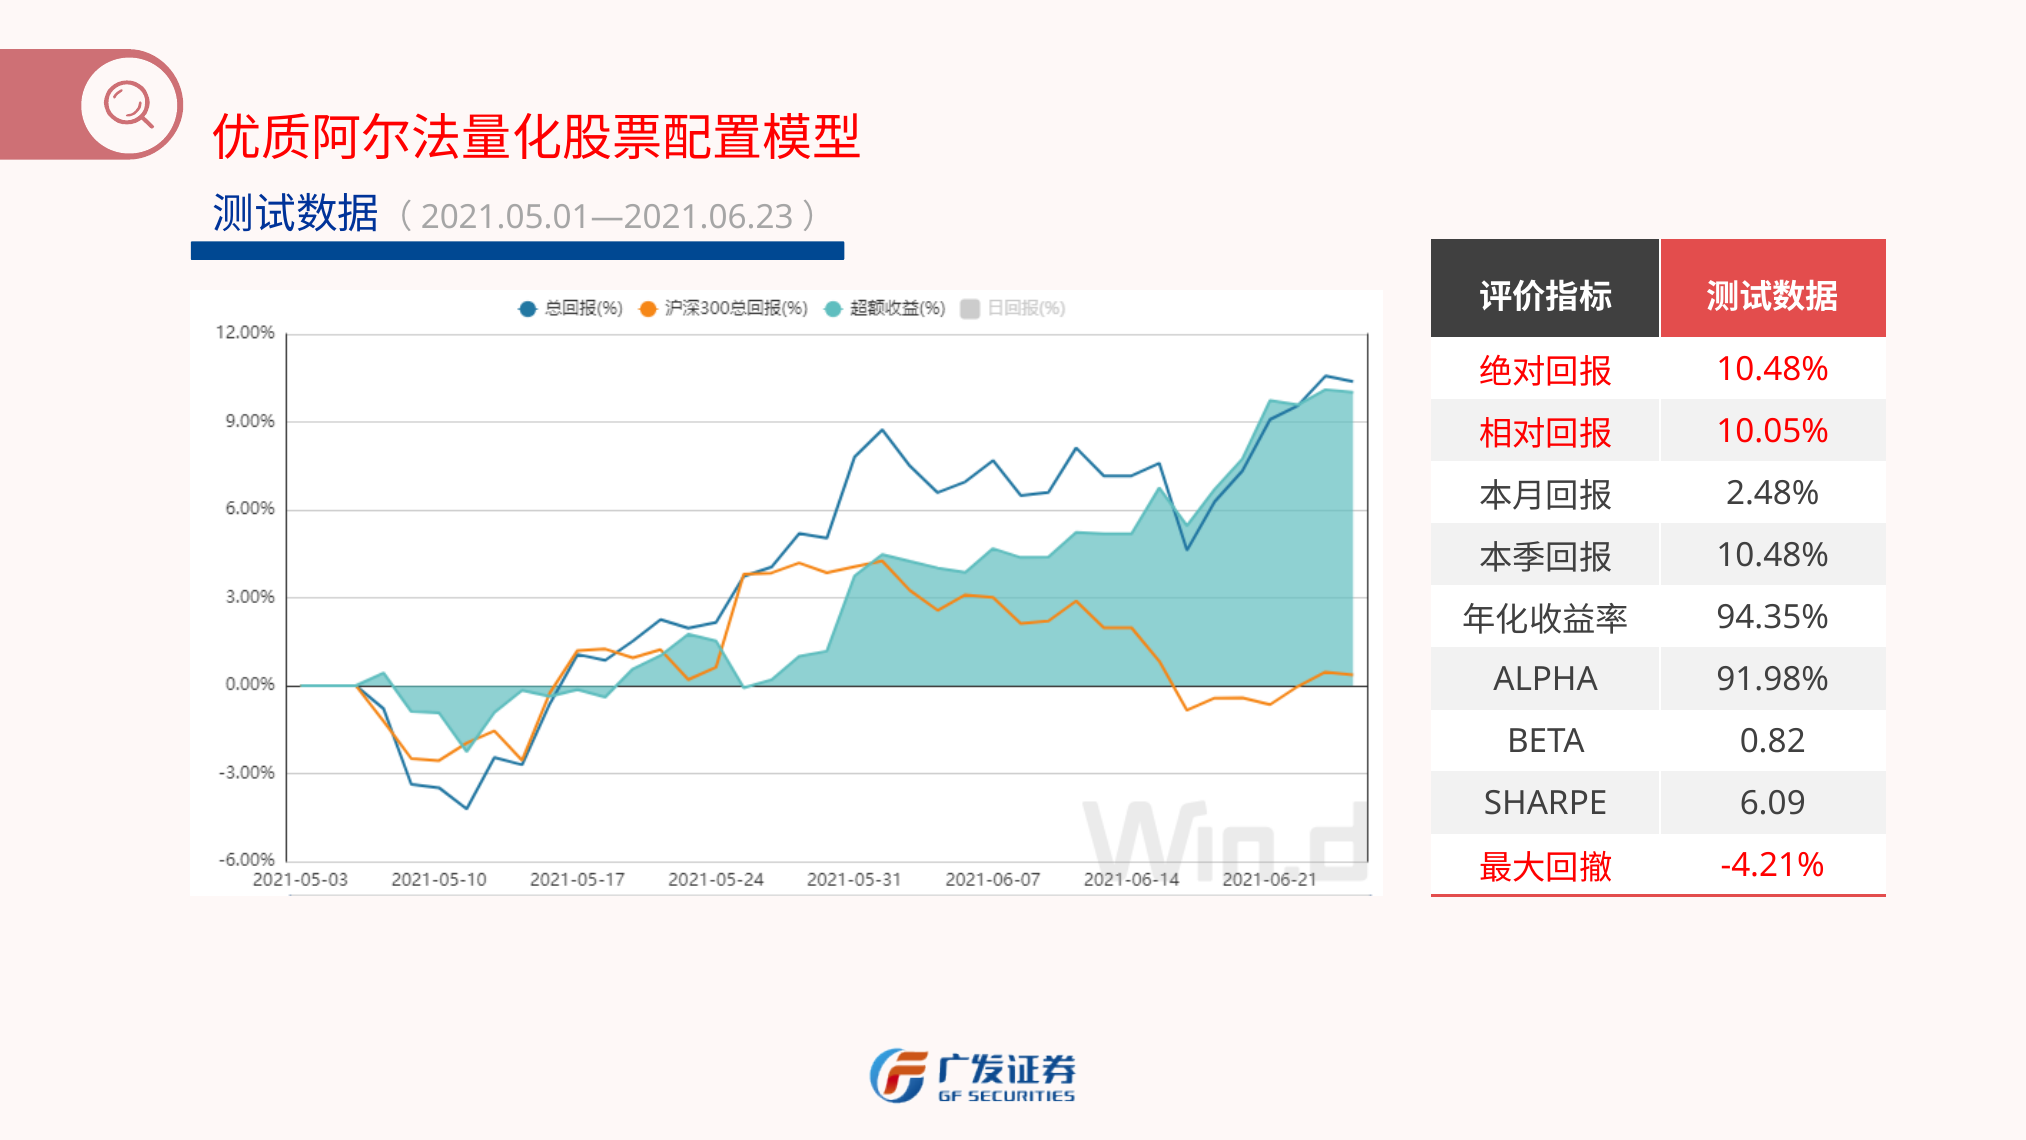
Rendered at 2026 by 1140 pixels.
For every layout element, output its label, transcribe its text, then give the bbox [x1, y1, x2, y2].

table_cell 绝对回报 [1431, 337, 1659, 399]
table_cell 94.35% [1661, 585, 1886, 647]
table_cell ALPHA [1431, 647, 1659, 710]
table_header 评价指标 [1431, 239, 1659, 337]
table_cell -4.21% [1661, 834, 1886, 894]
table_cell 本月回报 [1431, 461, 1659, 523]
table_cell 10.48% [1661, 337, 1886, 399]
text_box 测试数据（2021.05.01—2021.06.23） [197, 179, 1050, 245]
picture [190, 290, 1383, 896]
table_cell 0.82 [1661, 710, 1886, 771]
picture [830, 997, 1135, 1119]
table_cell 本季回报 [1431, 523, 1659, 585]
table_cell BETA [1431, 710, 1659, 771]
table_cell 相对回报 [1431, 399, 1659, 461]
text_box [190, 241, 845, 260]
title 优质阿尔法量化股票配置模型 [196, 64, 1684, 207]
table_cell 10.48% [1661, 523, 1886, 585]
table_cell 年化收益率 [1431, 585, 1659, 647]
table_cell SHARPE [1431, 771, 1659, 834]
table_header 测试数据 [1661, 239, 1886, 337]
table_cell 91.98% [1661, 647, 1886, 710]
table_cell 10.05% [1661, 399, 1886, 461]
table_cell 6.09 [1661, 771, 1886, 834]
table_cell 2.48% [1661, 461, 1886, 523]
table_cell 最大回撤 [1431, 834, 1659, 894]
